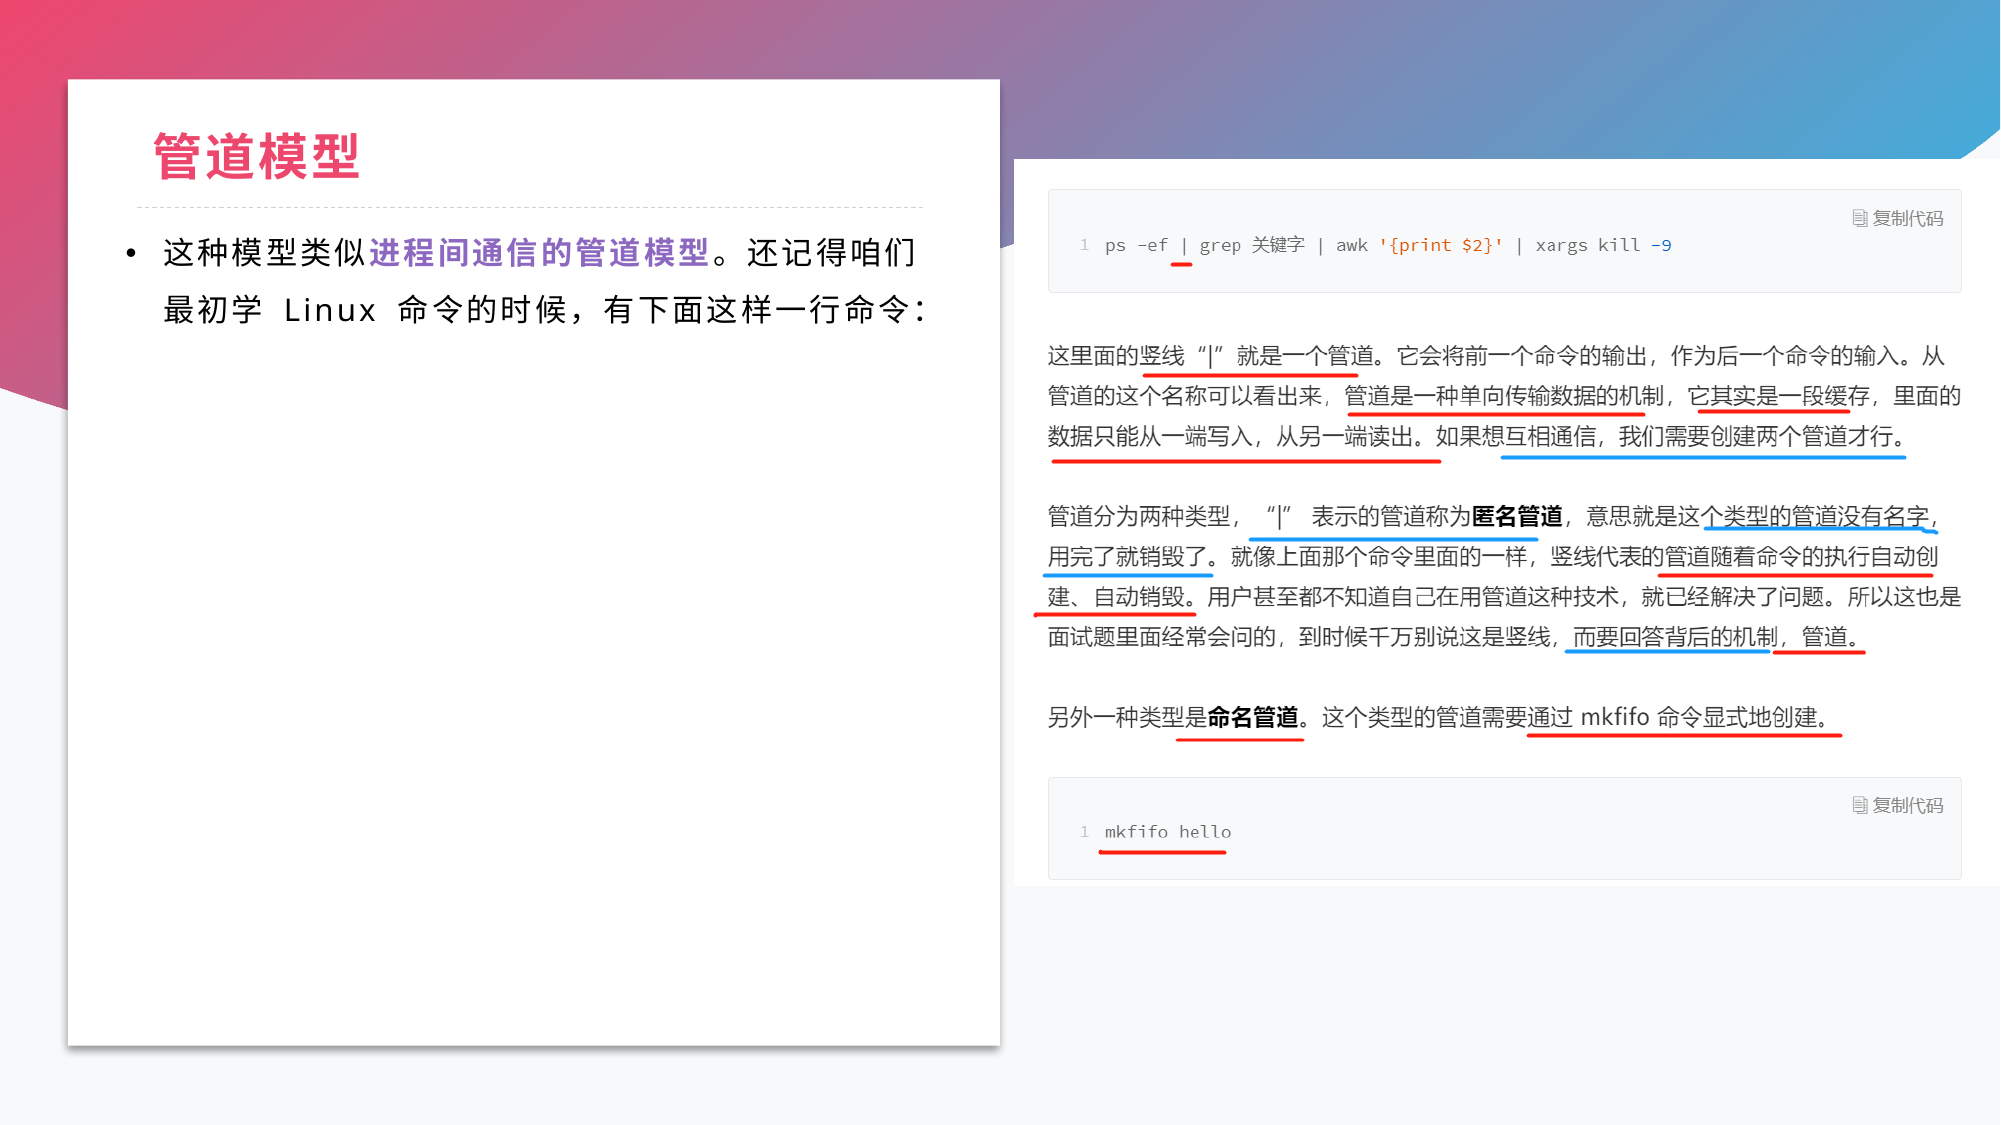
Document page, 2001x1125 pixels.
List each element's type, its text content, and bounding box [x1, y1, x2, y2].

title 管道模型 [137, 111, 924, 208]
list 这种模型类似进程间通信的管道模型。还记得咱们最初学 Linux 命令的时候，有下面这样一行命令： [110, 207, 951, 1014]
picture [1014, 159, 2000, 886]
